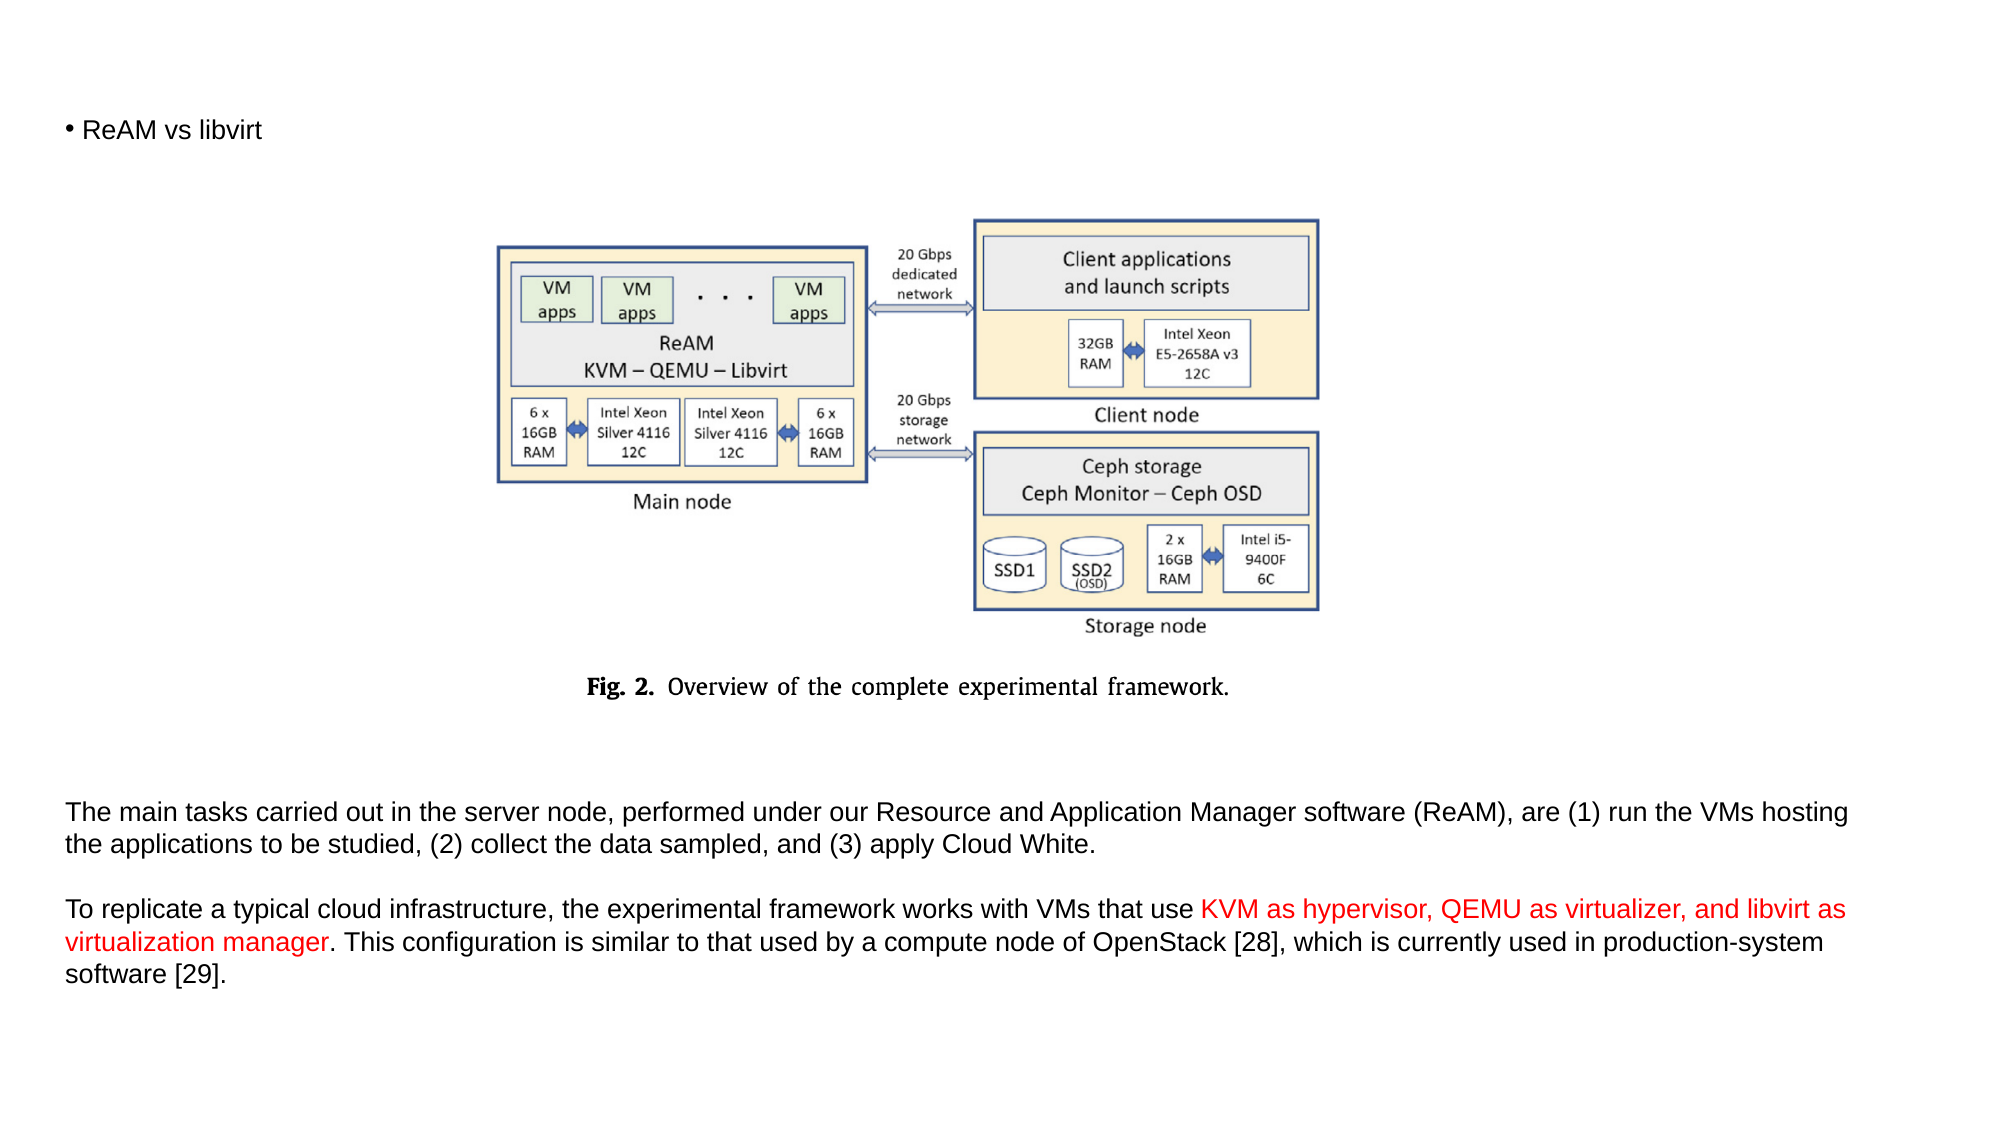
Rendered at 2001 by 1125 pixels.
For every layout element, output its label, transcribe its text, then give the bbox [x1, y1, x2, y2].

picture [461, 199, 1352, 710]
text_box ReAM vs libvirt The main tasks carried out in the server node, performed under our Resource and Application Manager software (ReAM), are (1) run the VMs hosting the applications to be studied, (2) collect the data sampled, and (3) apply Cloud White. To replicate a typical cloud infrastructure, the experimental framework works with VMs that use KVM as hypervisor, QEMU as virtualizer, and libvirt as virtualization manager. This configuration is similar to that used by a compute node of OpenStack [28], which is currently used in production-system software [29]. [50, 104, 1891, 1125]
